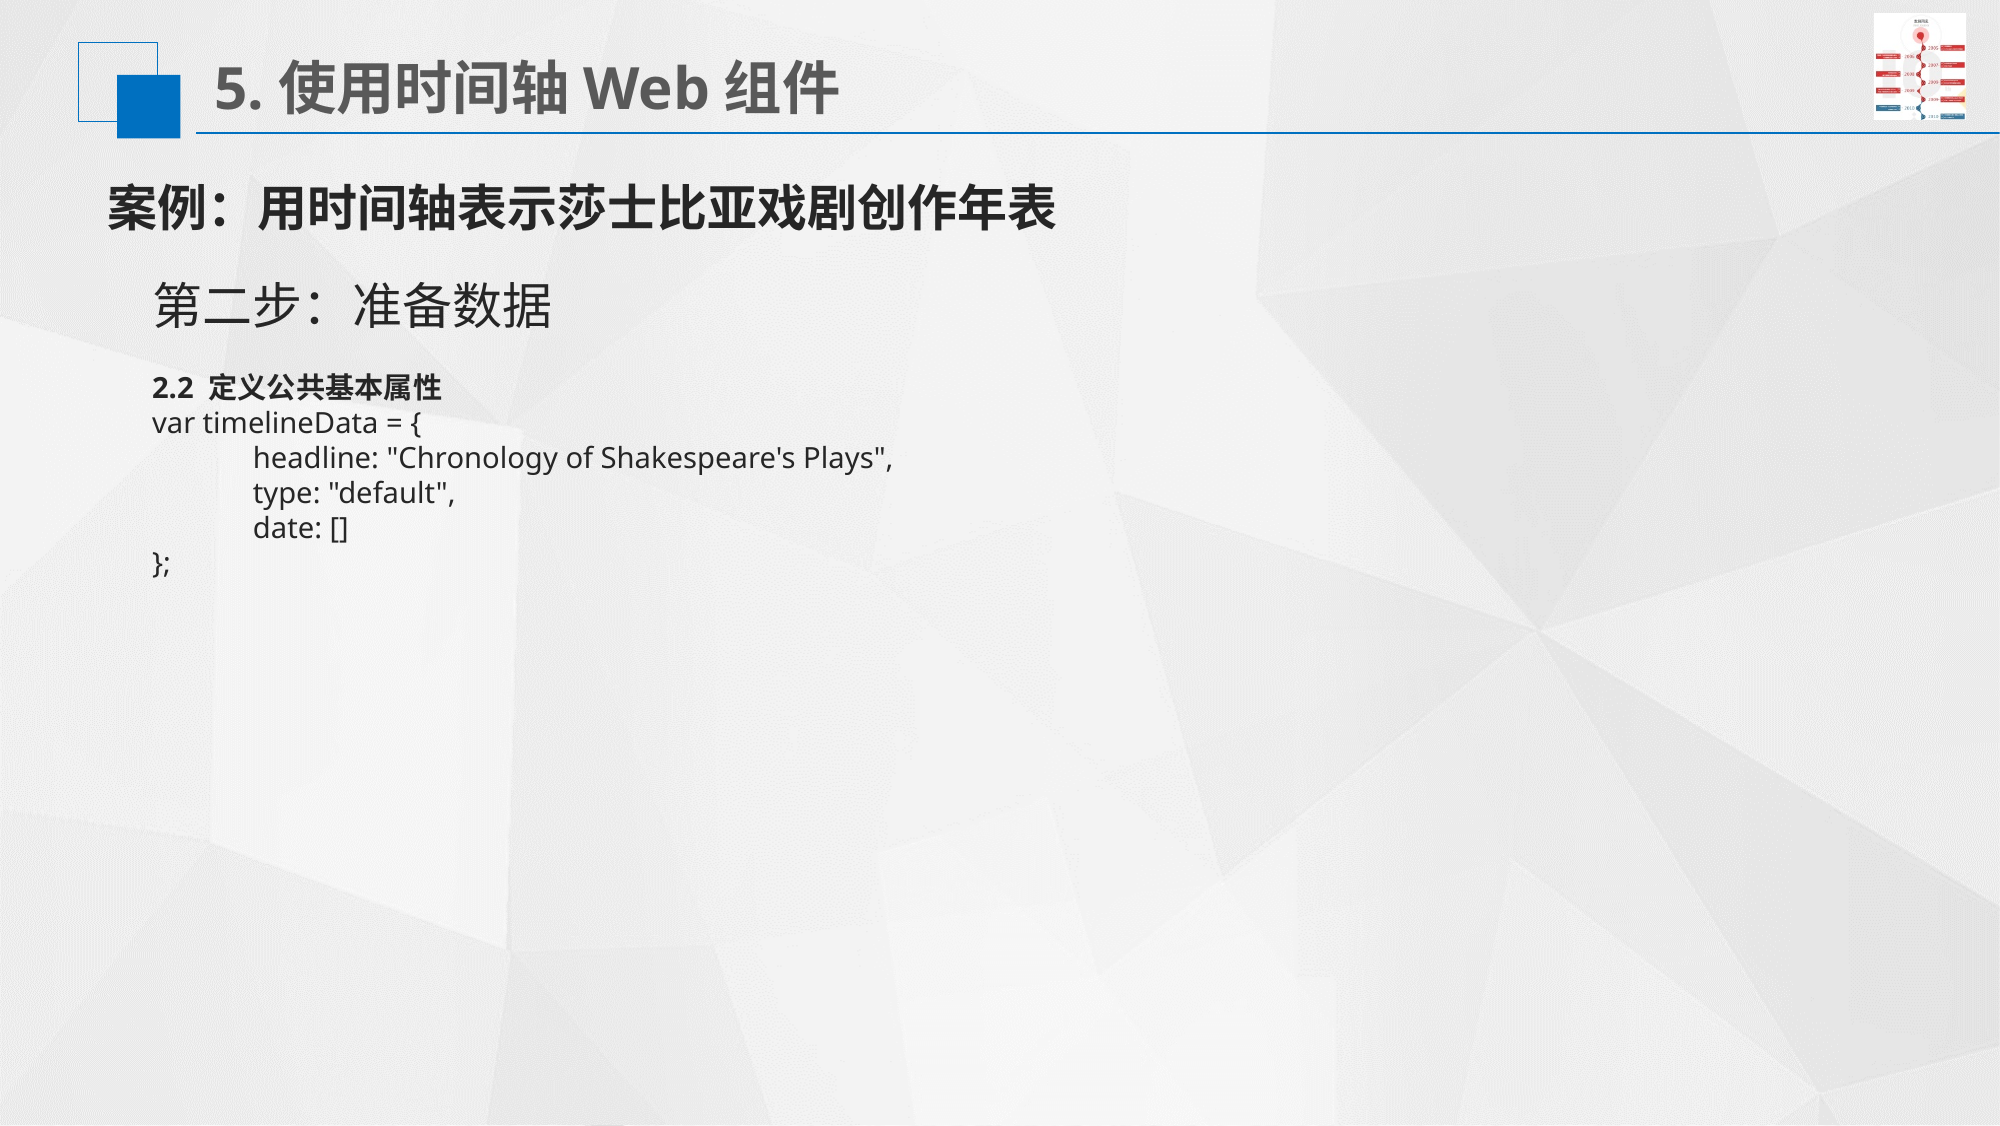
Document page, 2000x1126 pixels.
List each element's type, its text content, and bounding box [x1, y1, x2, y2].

text_box 2.2 定义公共基本属性 var timelineData = { headline: "Chronology of Shakespeare's Plays", type: "default", date: [] }; [88, 361, 1993, 587]
title 5.使用时间轴Web组件 [194, 42, 1378, 130]
picture [0, 0, 2000, 1126]
text_box 案例：用时间轴表示莎士比亚戏剧创作年表 [43, 169, 1485, 244]
text_box 第二步：准备数据 [137, 267, 1138, 342]
